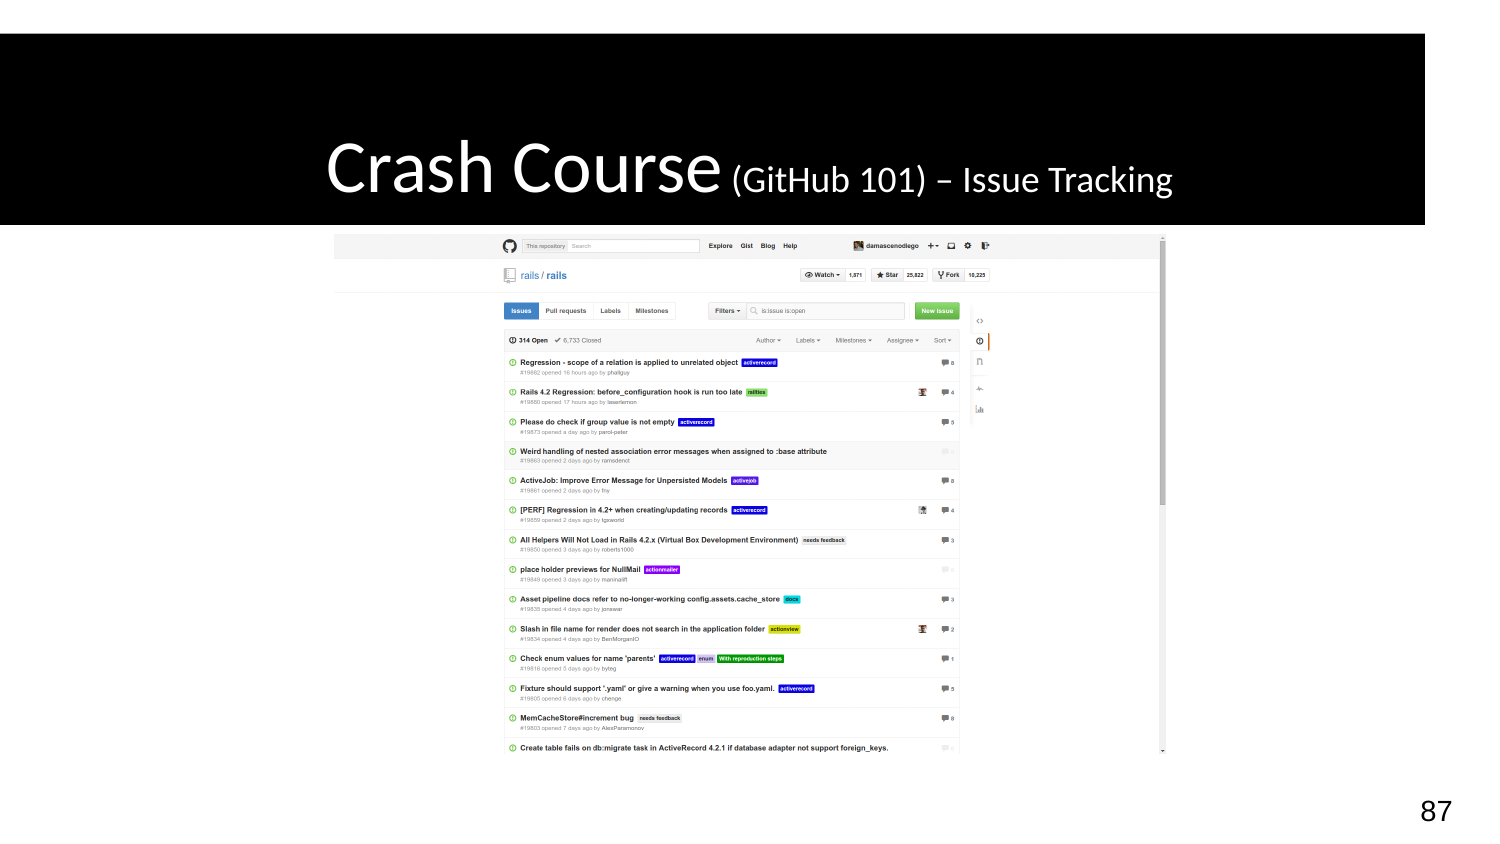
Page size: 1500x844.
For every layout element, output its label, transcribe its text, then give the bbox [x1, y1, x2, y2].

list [334, 234, 1166, 754]
title Crash Course (GitHub 101) – Issue Tracking [75, 33, 1425, 223]
